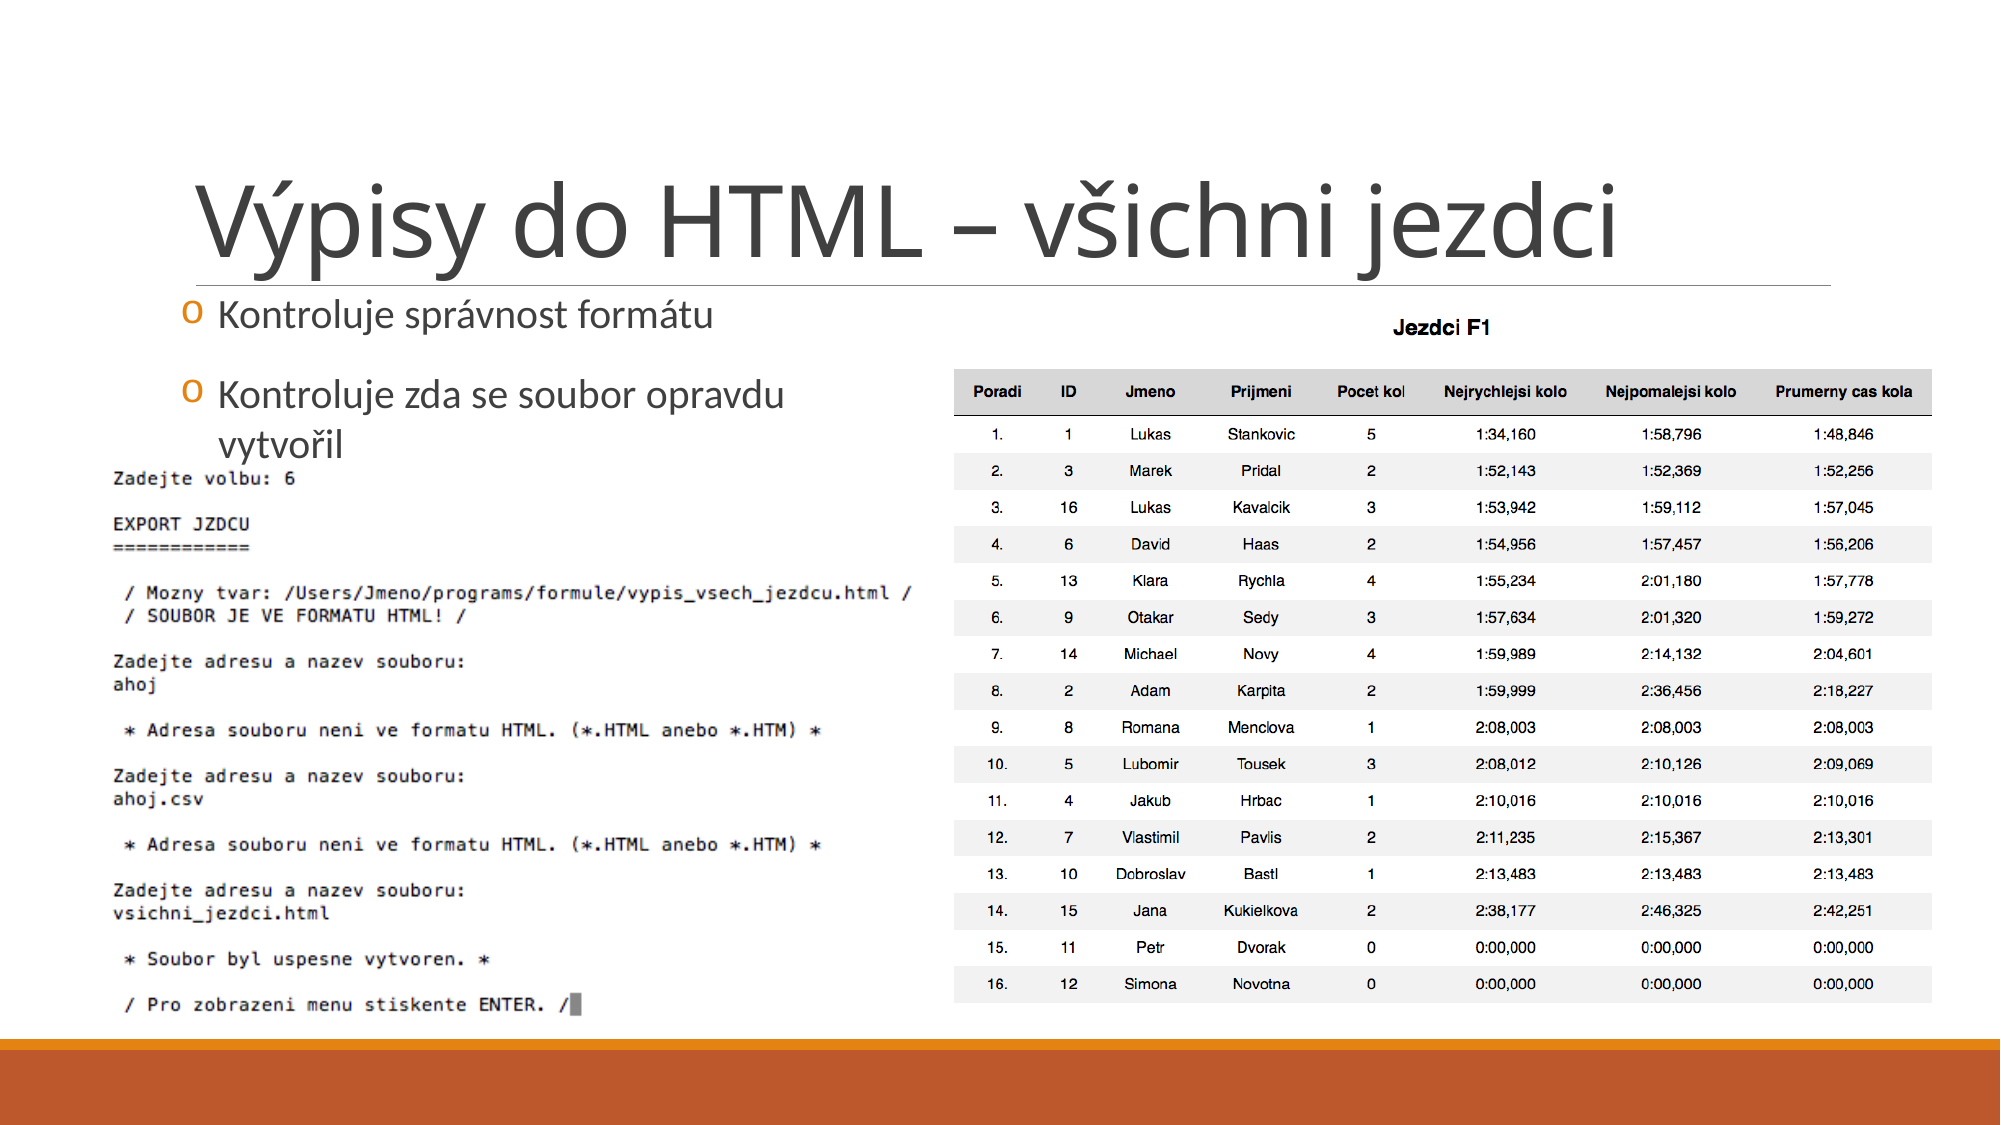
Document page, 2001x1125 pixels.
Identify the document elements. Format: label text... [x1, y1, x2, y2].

picture [109, 303, 1945, 1022]
list Kontroluje správnost formátu Kontroluje zda se soubor opravdu vytvořil [180, 285, 847, 463]
title Výpisy do HTML – všichni jezdci [180, 47, 1830, 285]
